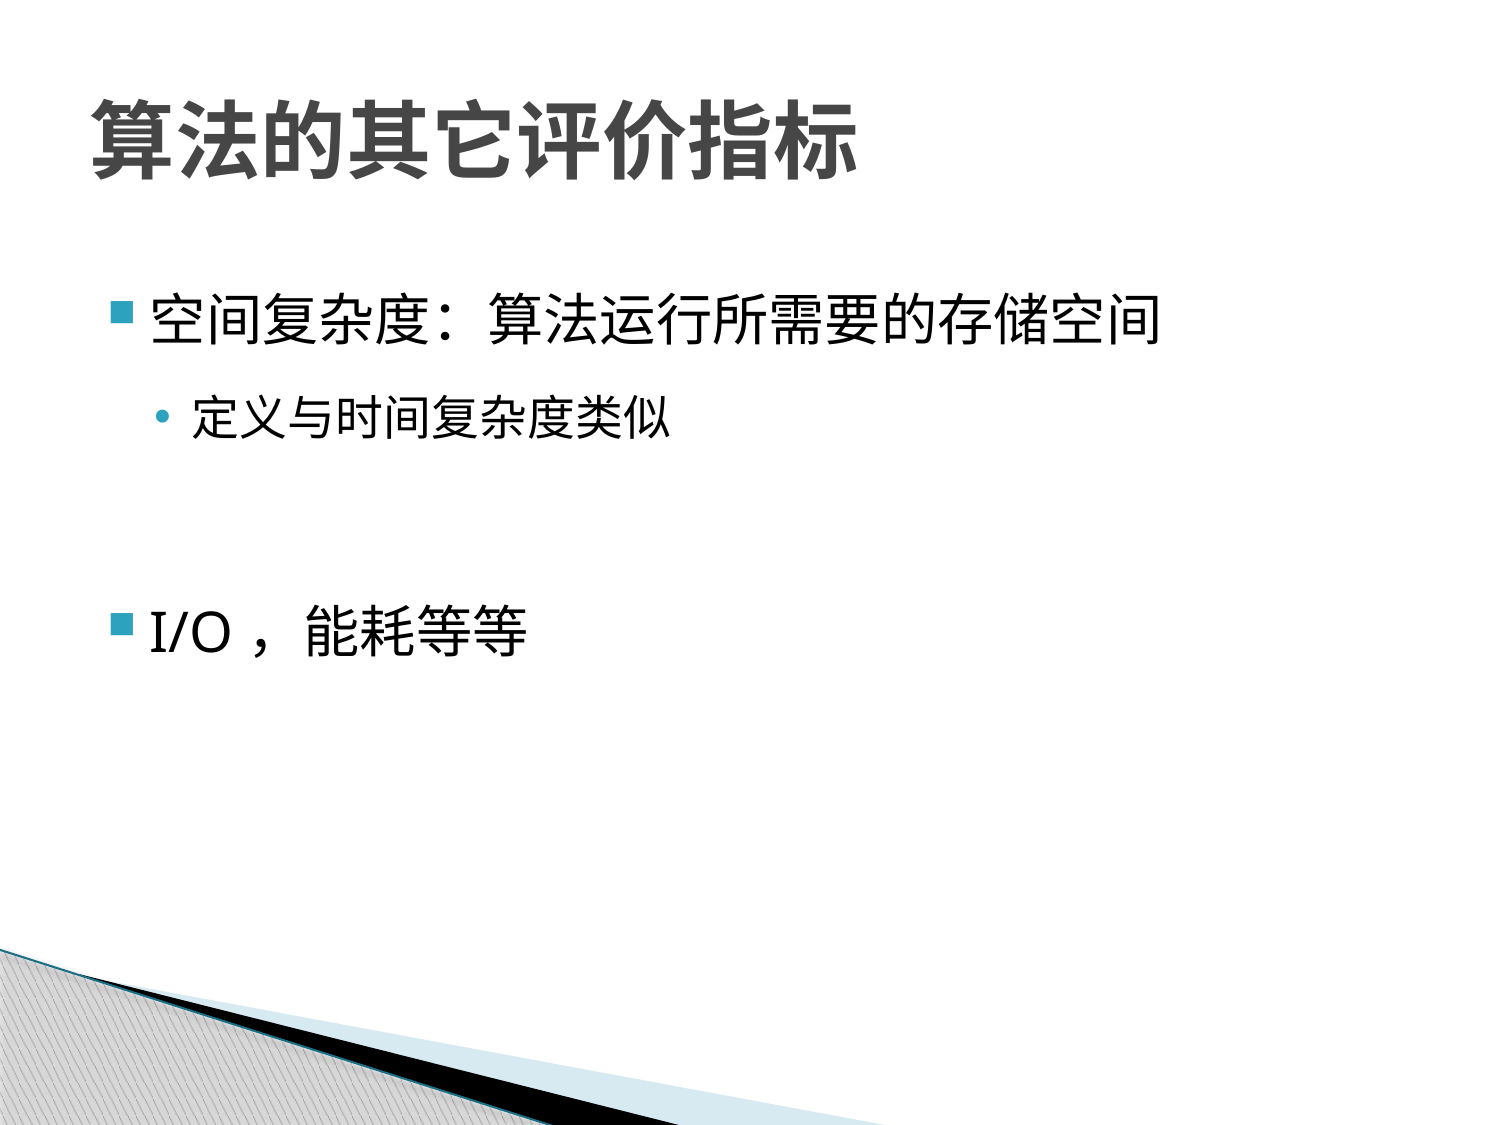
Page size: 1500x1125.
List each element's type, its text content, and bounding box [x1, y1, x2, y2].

title 算法的其它评价指标 [75, 45, 1425, 233]
list 空间复杂度：算法运行所需要的存储空间 定义与时间复杂度类似 I/O，能耗等等 [75, 243, 1425, 986]
